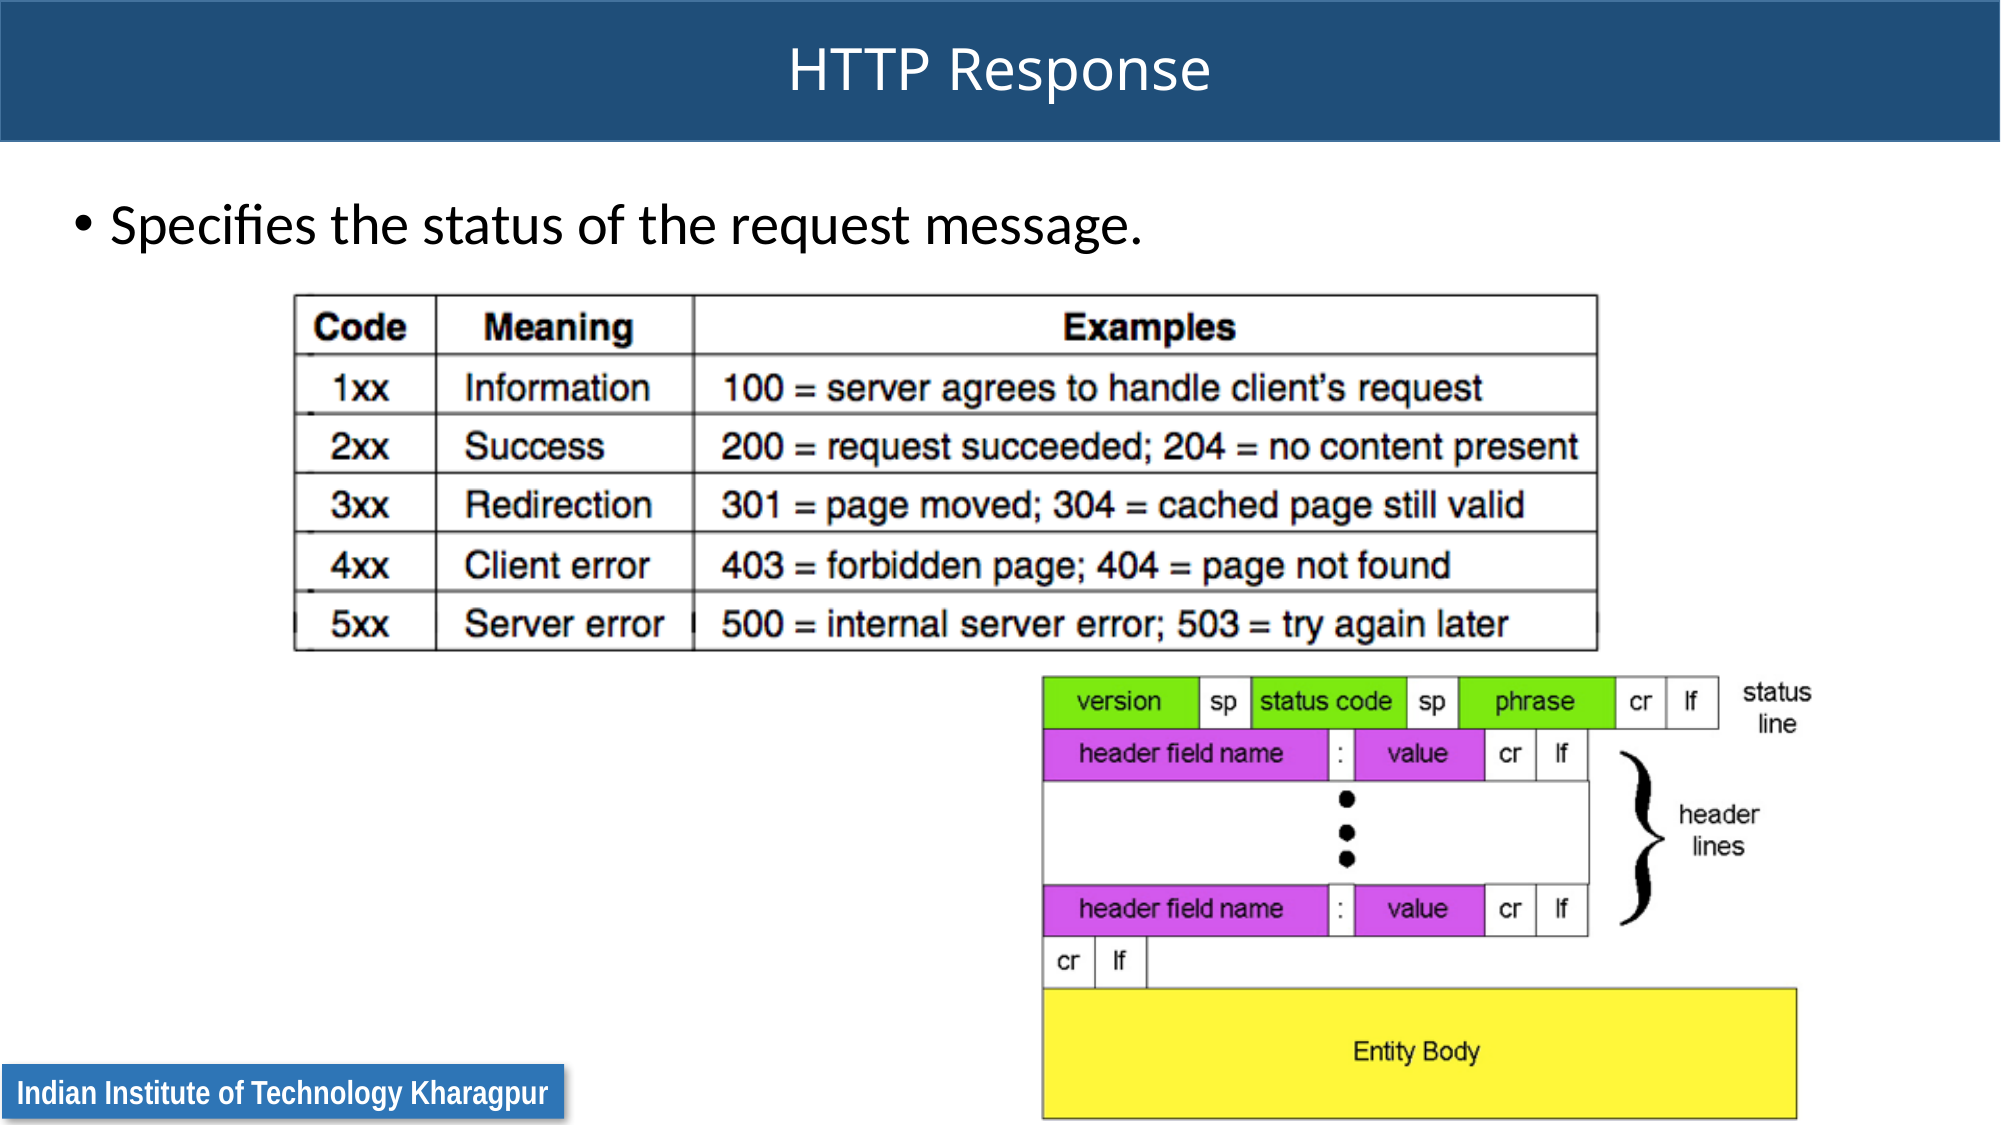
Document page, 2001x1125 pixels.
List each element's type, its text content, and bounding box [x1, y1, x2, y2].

list Specifies the status of the request message. [58, 186, 1954, 1065]
title HTTP Response [0, 1, 2000, 141]
picture [273, 274, 1927, 1121]
